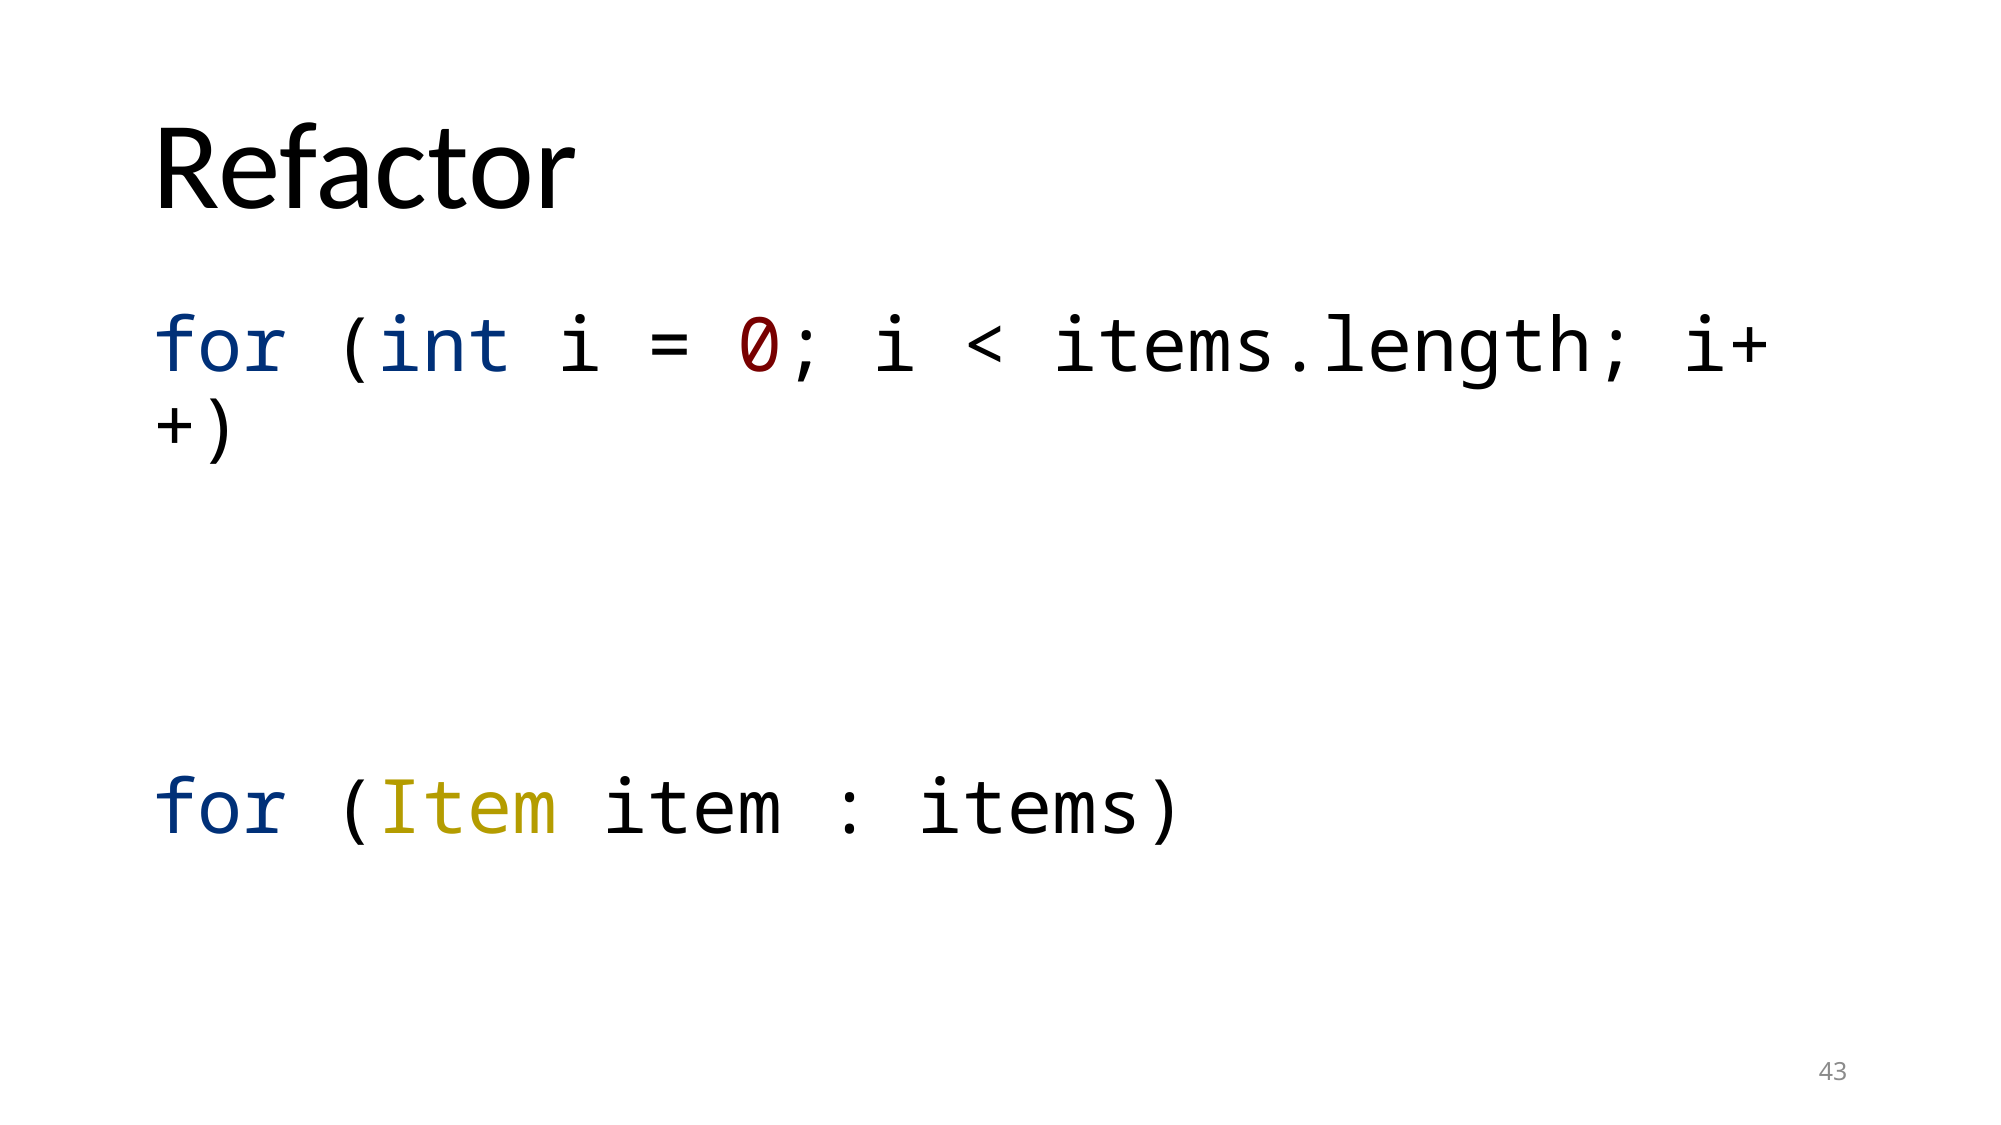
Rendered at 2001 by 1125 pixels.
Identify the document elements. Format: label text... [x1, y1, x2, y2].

slide_number 43 [1412, 1042, 1863, 1103]
list for (int i = 0; i < items.length; i++) for (Item item : items) [137, 299, 1863, 1014]
title Refactor [137, 59, 1863, 278]
